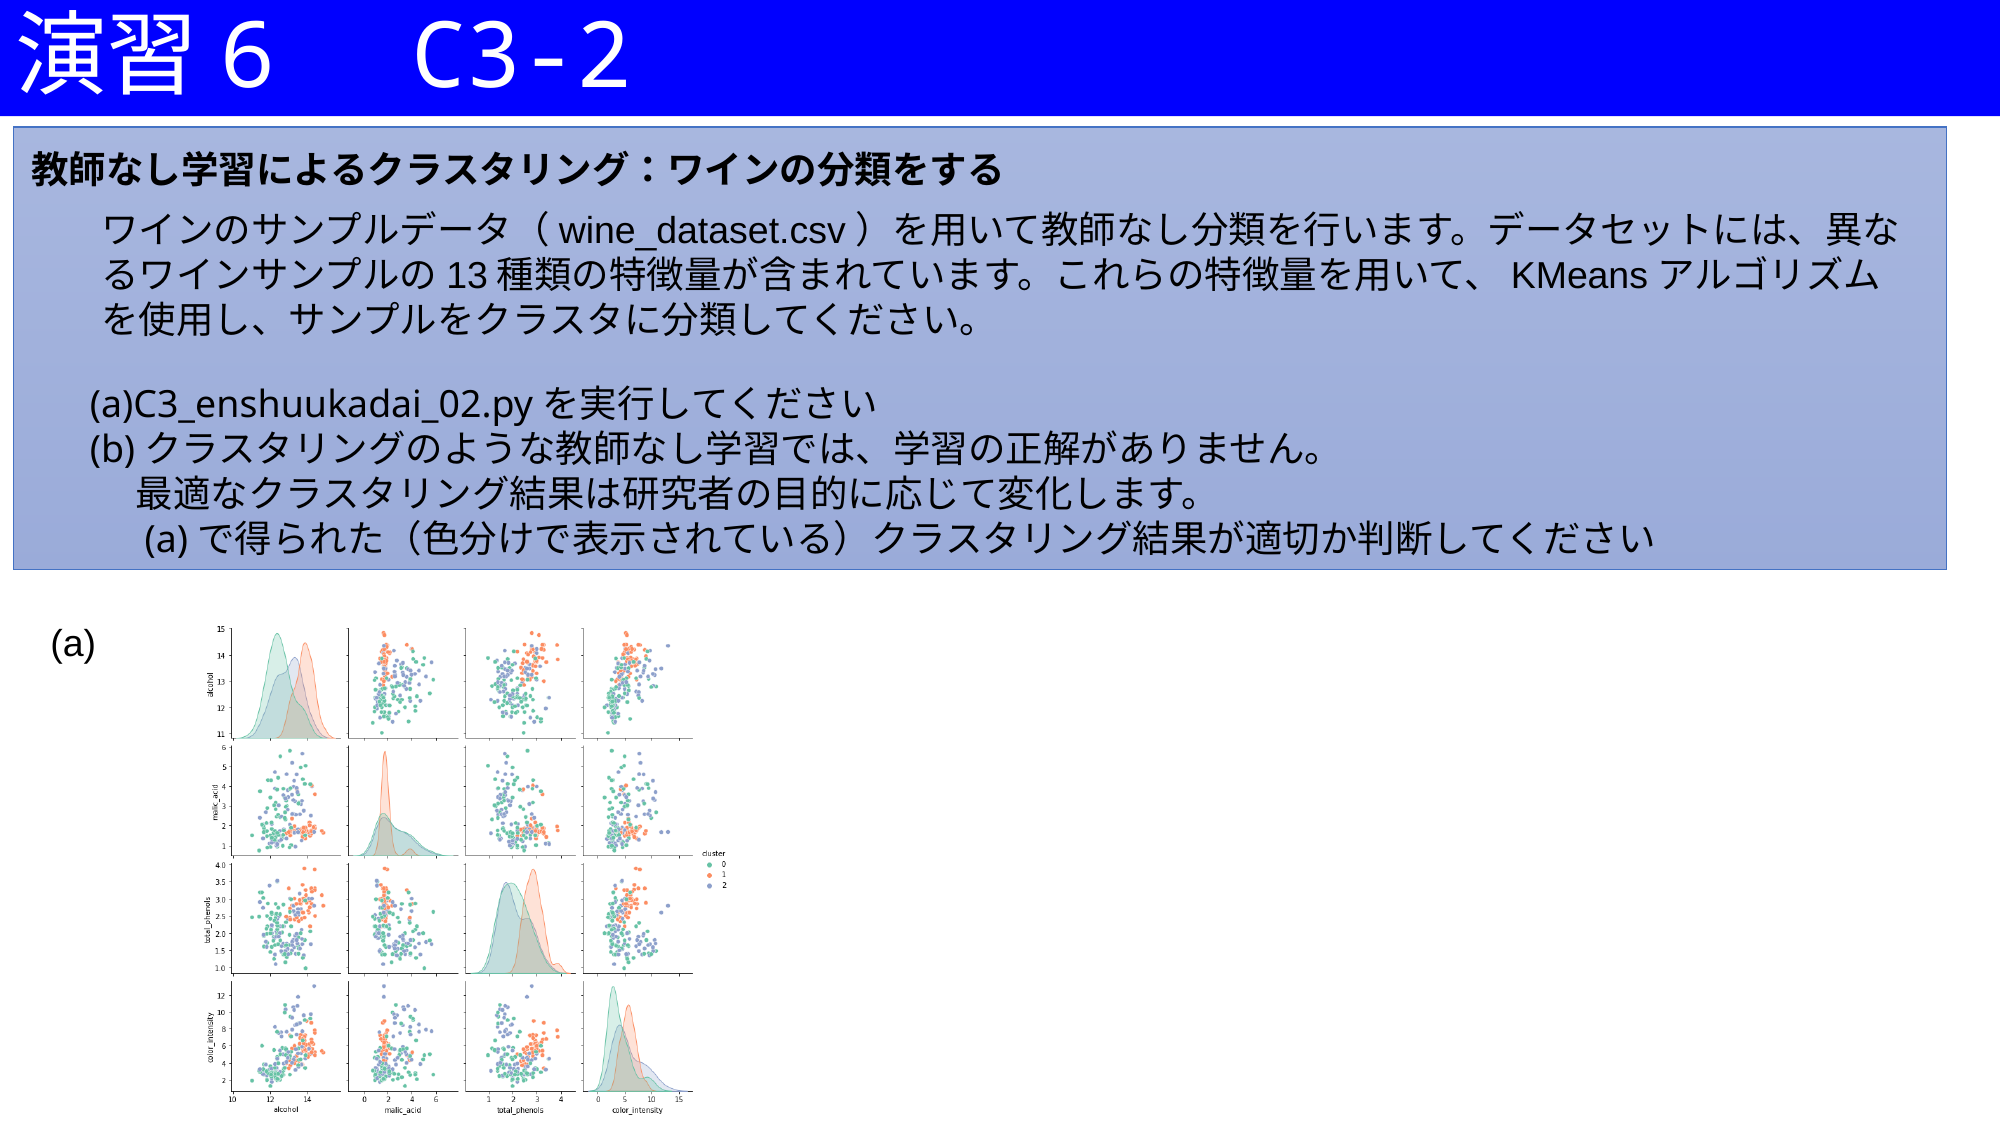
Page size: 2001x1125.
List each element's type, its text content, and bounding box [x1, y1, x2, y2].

text_box (a) [35, 611, 137, 672]
picture [199, 621, 732, 1119]
text_box ワインのサンプルデータ（wine_dataset.csv）を用いて教師なし分類を行います。データセットには、異なるワインサンプルの13種類の特徴量が含まれています。これらの特徴量を用いて、KMeansアルゴリズムを使用し、サンプルをクラスタに分類してください。 [86, 198, 1924, 349]
text_box 教師なし学習によるクラスタリング：ワインの分類をする [16, 138, 1037, 198]
title 演習6 C3-2 [0, 0, 2000, 117]
text_box (a)C3_enshuukadai_02.pyを実行してください (b)クラスタリングのような教師なし学習では、学習の正解がありません。 最適なクラスタリング結果は研究者の目的に応じて変化します。 (a)で得られた（色分けで表示されている）クラスタリング結果が適切か判断してください [74, 372, 1879, 568]
text_box [13, 126, 1947, 570]
